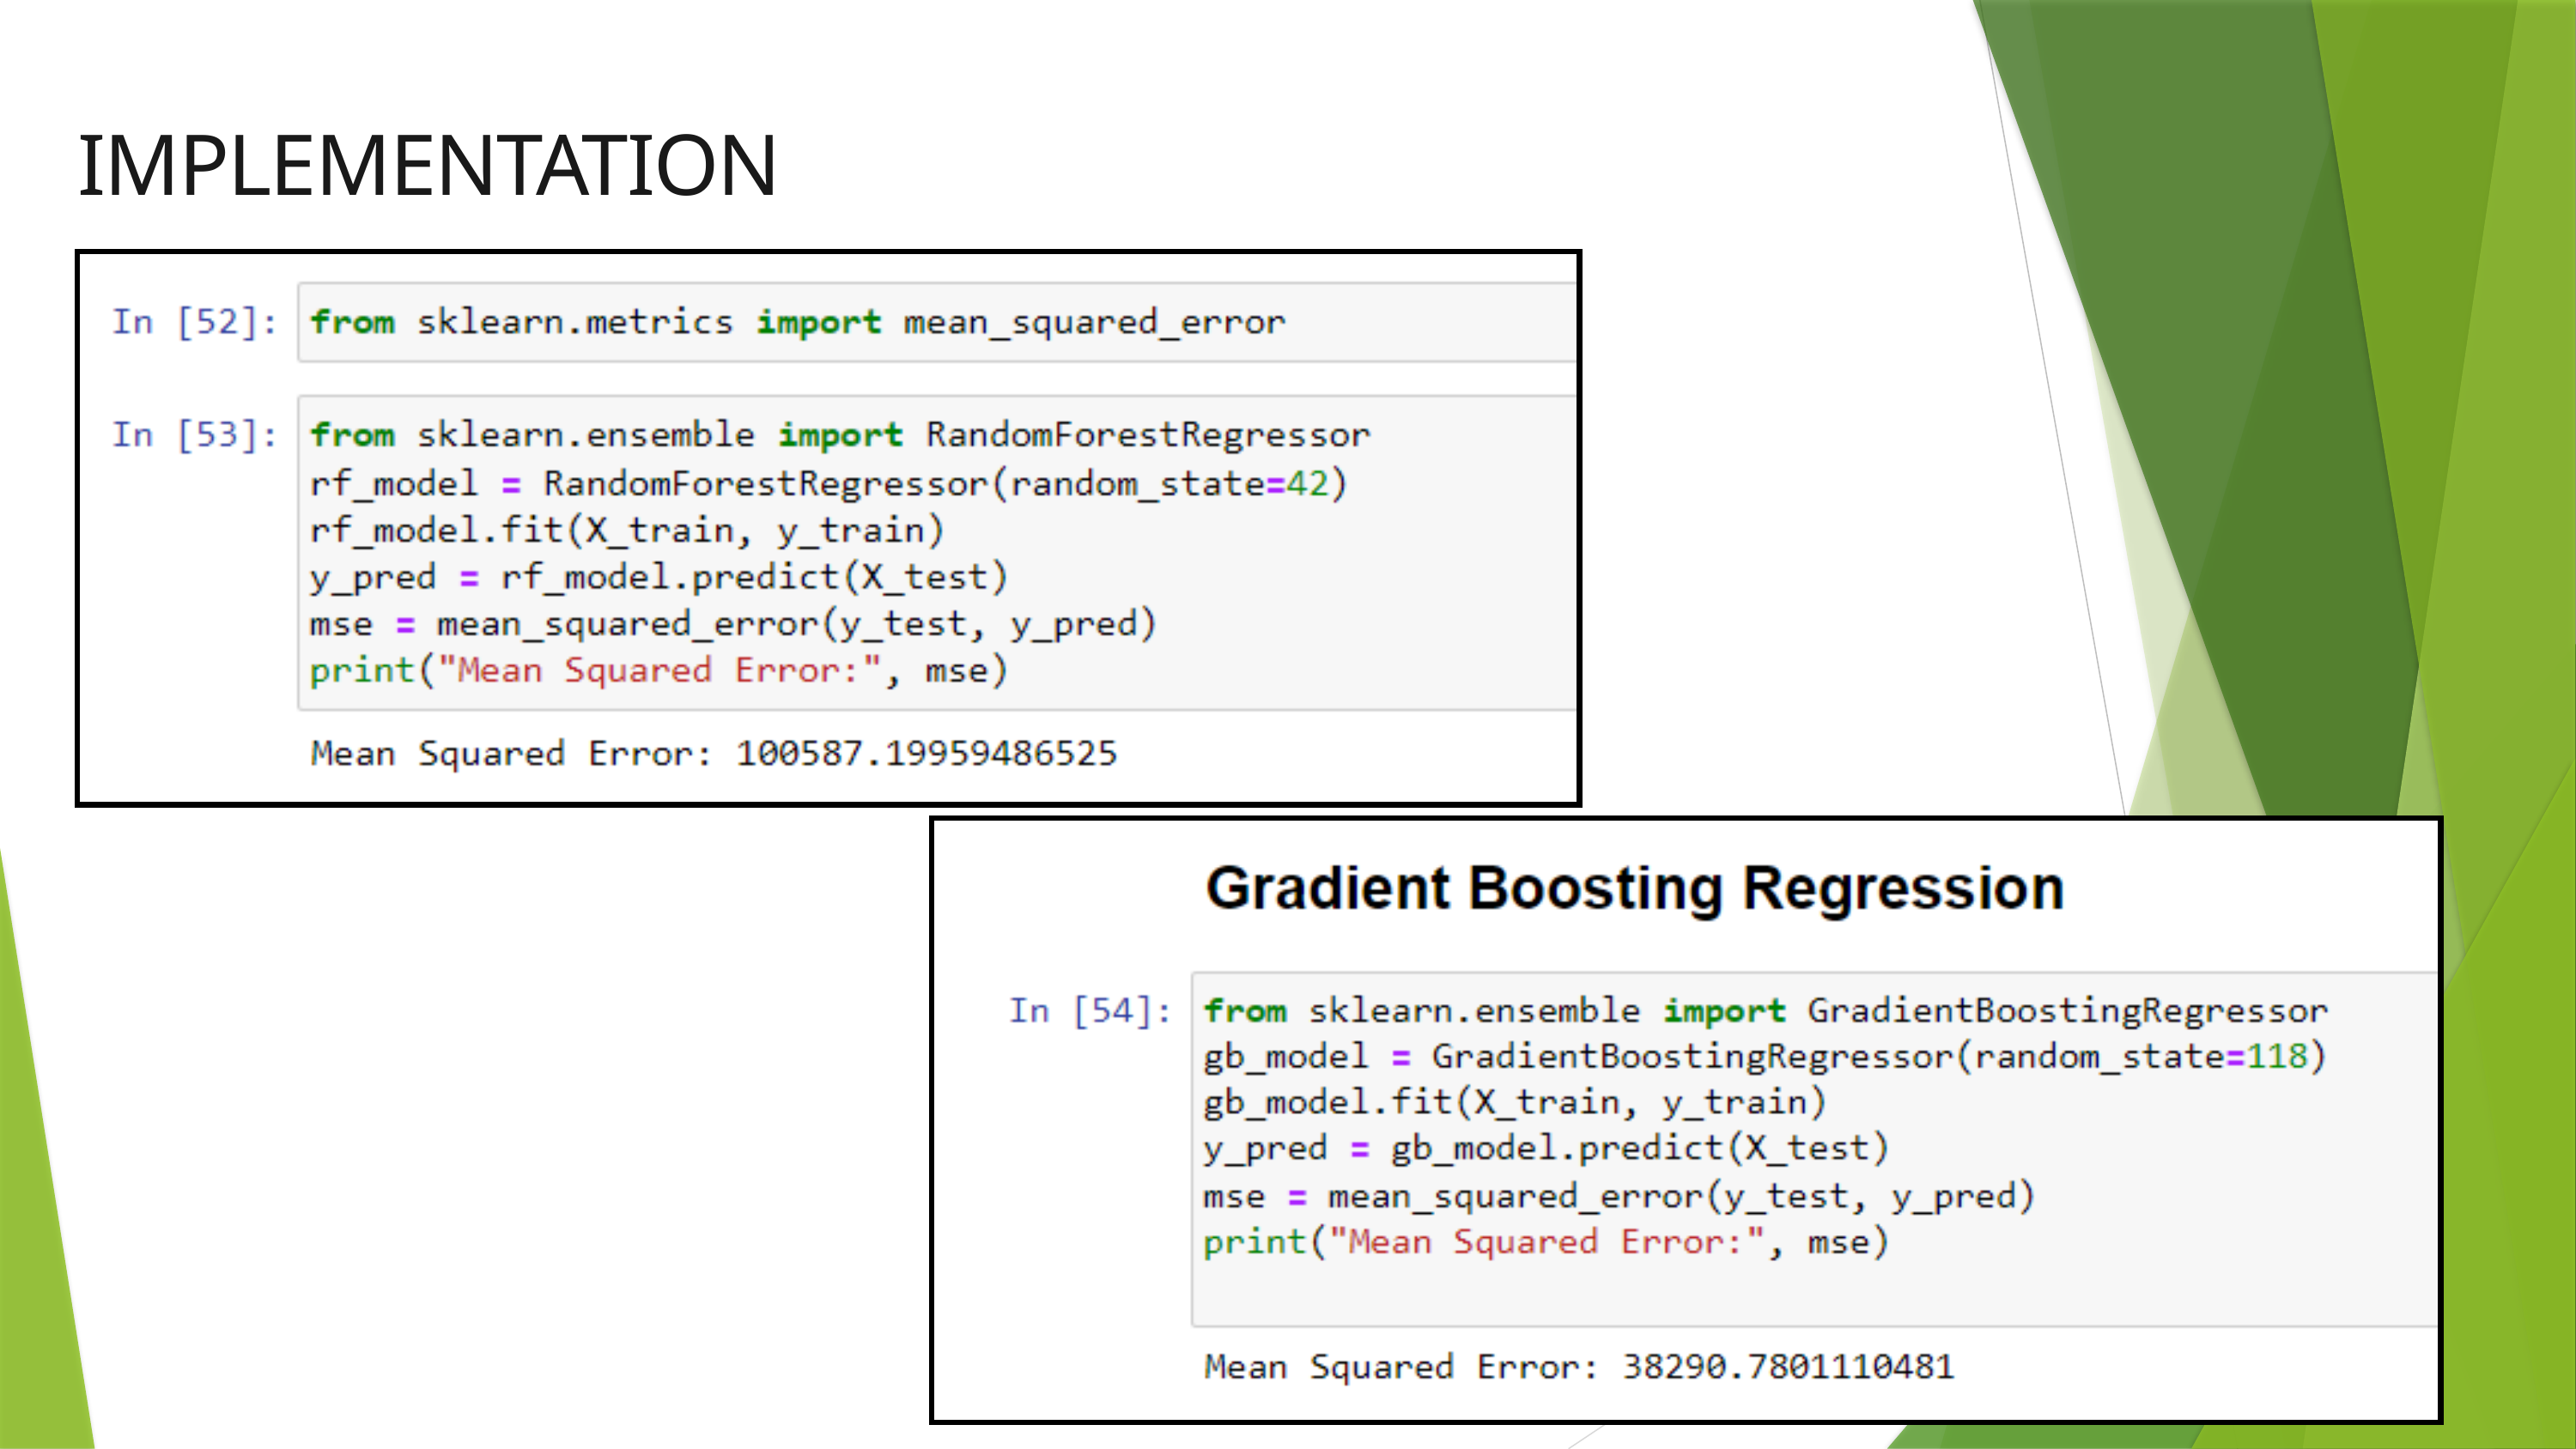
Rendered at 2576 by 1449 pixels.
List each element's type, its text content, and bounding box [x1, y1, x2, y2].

text_box IMPLEMENTATION [77, 94, 932, 212]
text_box [931, 818, 2441, 1422]
text_box [77, 251, 1580, 805]
